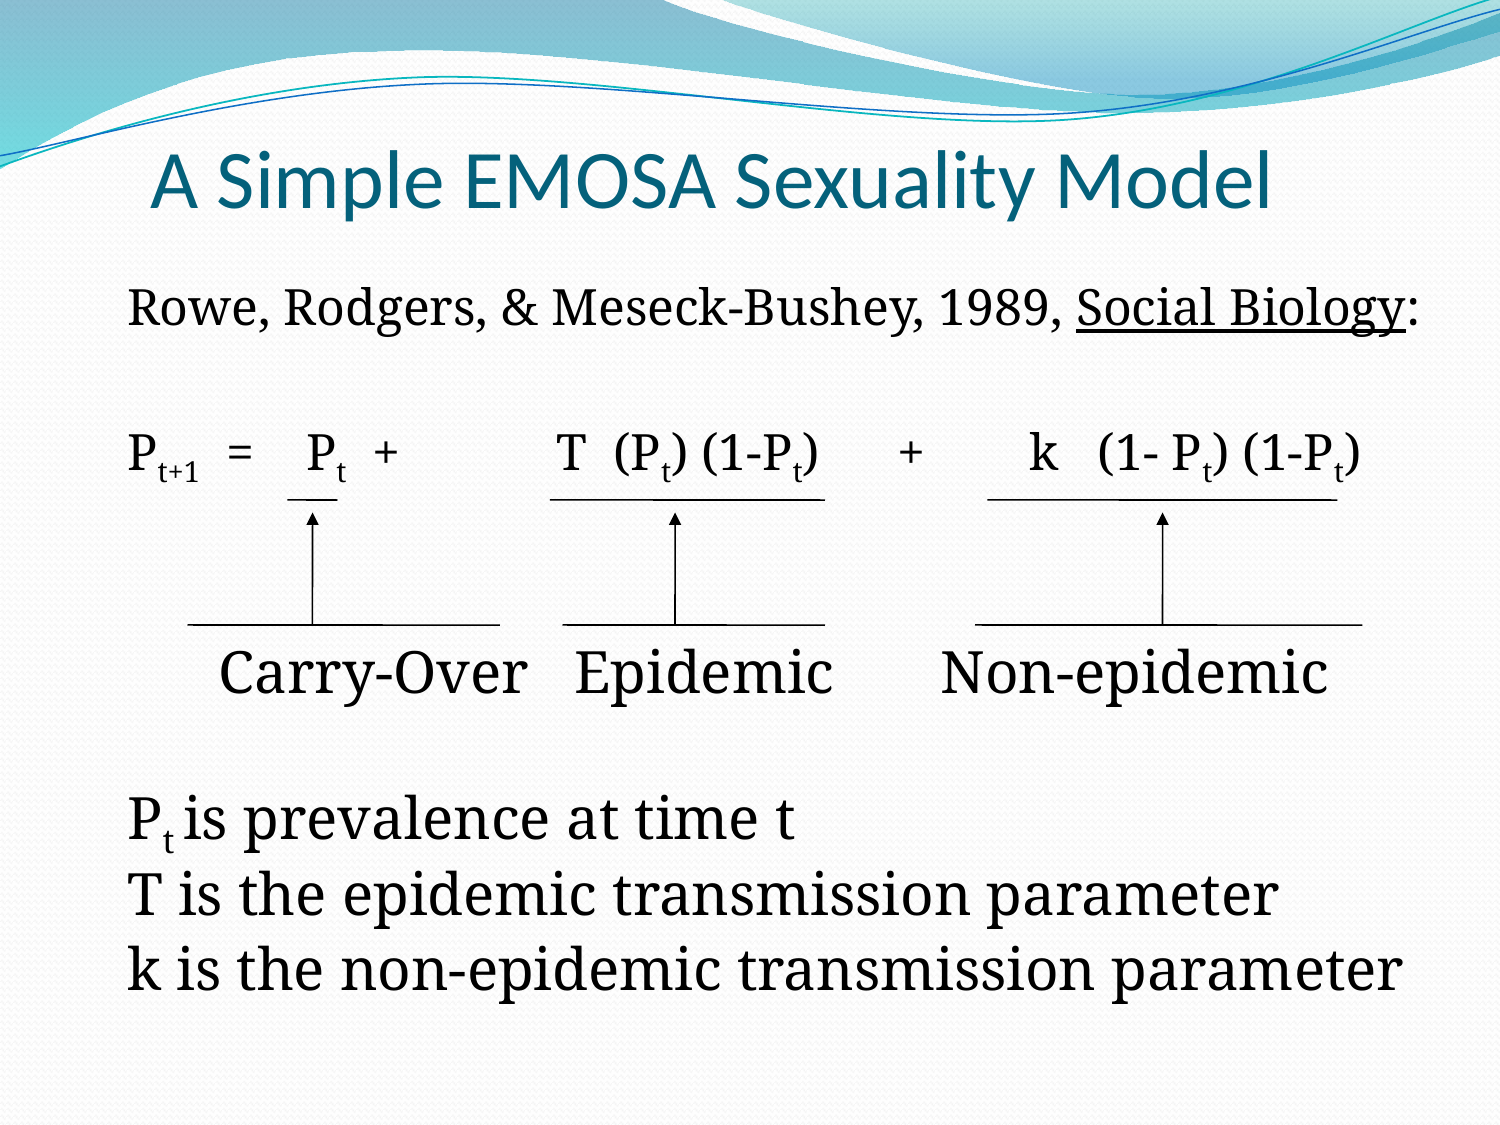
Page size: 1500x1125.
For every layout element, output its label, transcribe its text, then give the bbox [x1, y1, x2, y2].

title A Simple EMOSA Sexuality Model [150, 37, 1500, 225]
text_box [306, 512, 319, 625]
text_box [668, 512, 682, 625]
text_box [1156, 512, 1169, 625]
list Rowe, Rodgers, & Meseck-Bushey, 1989, Social Biology: Pt+1 = Pt + T (Pt) (1-Pt) + k (1- Pt) (1-Pt) Carry-Over Epidemic Non-epidemic Pt is prevalence at time t T is the epidemic transmission parameter k is the non-epidemic transmission parameter [112, 275, 1475, 1069]
